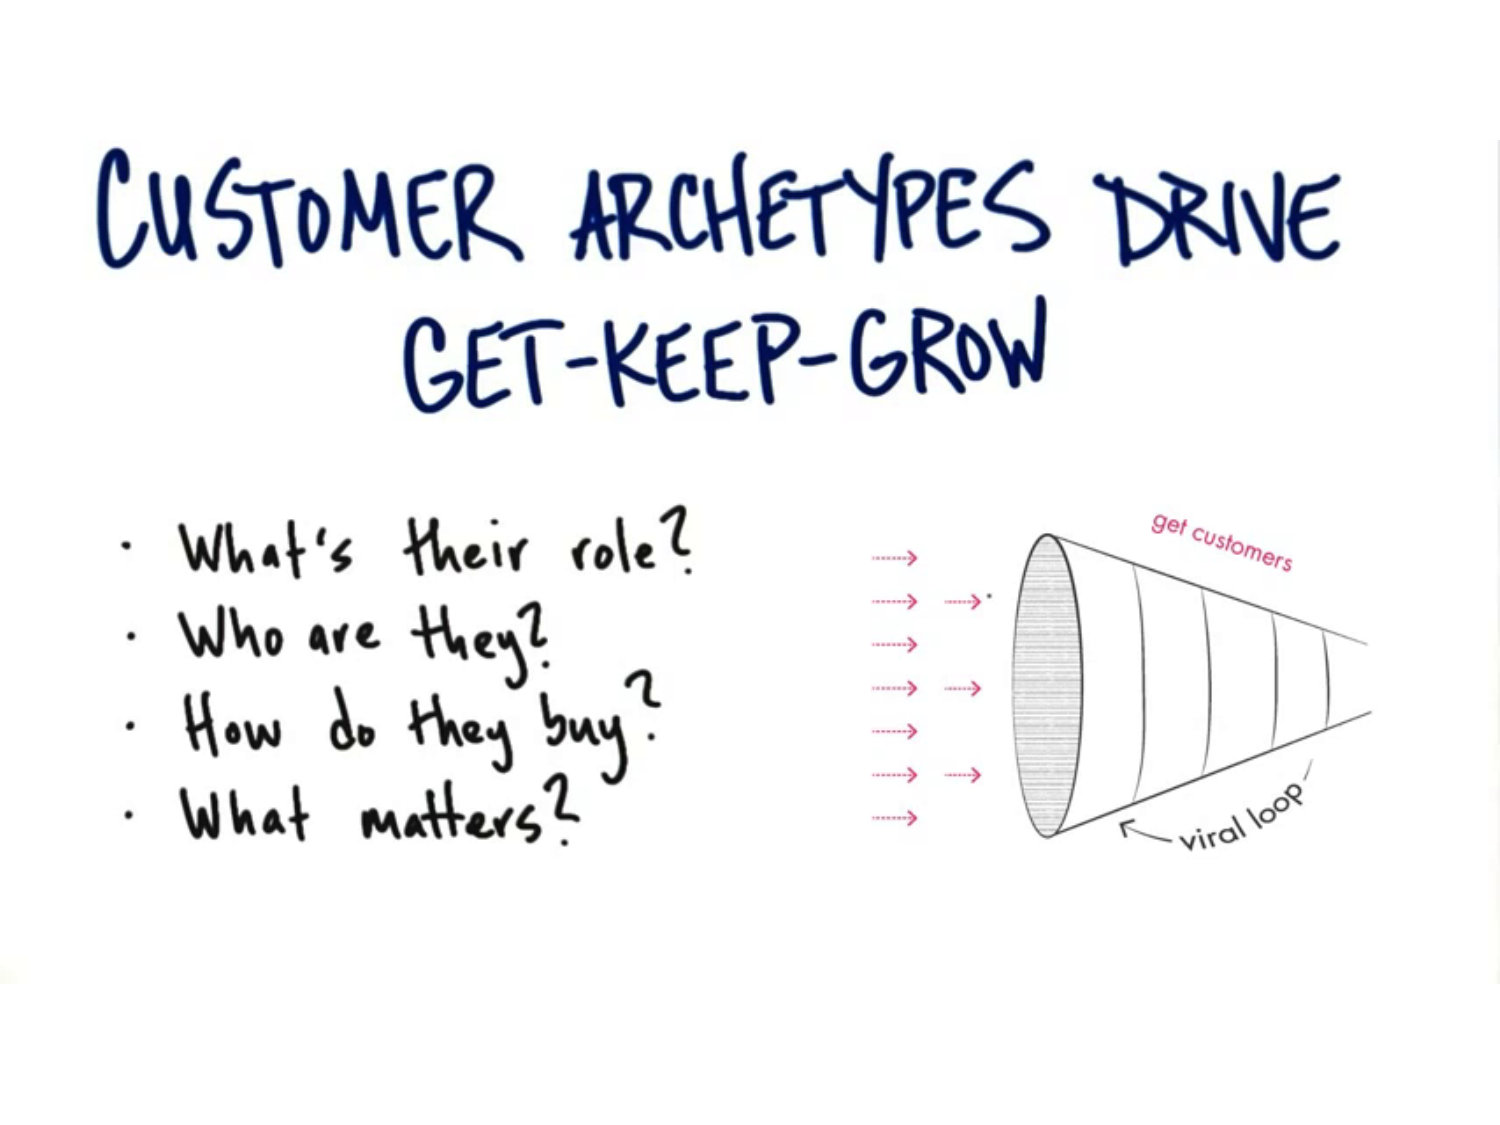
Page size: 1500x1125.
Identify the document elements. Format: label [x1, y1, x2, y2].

picture [0, 140, 1500, 985]
